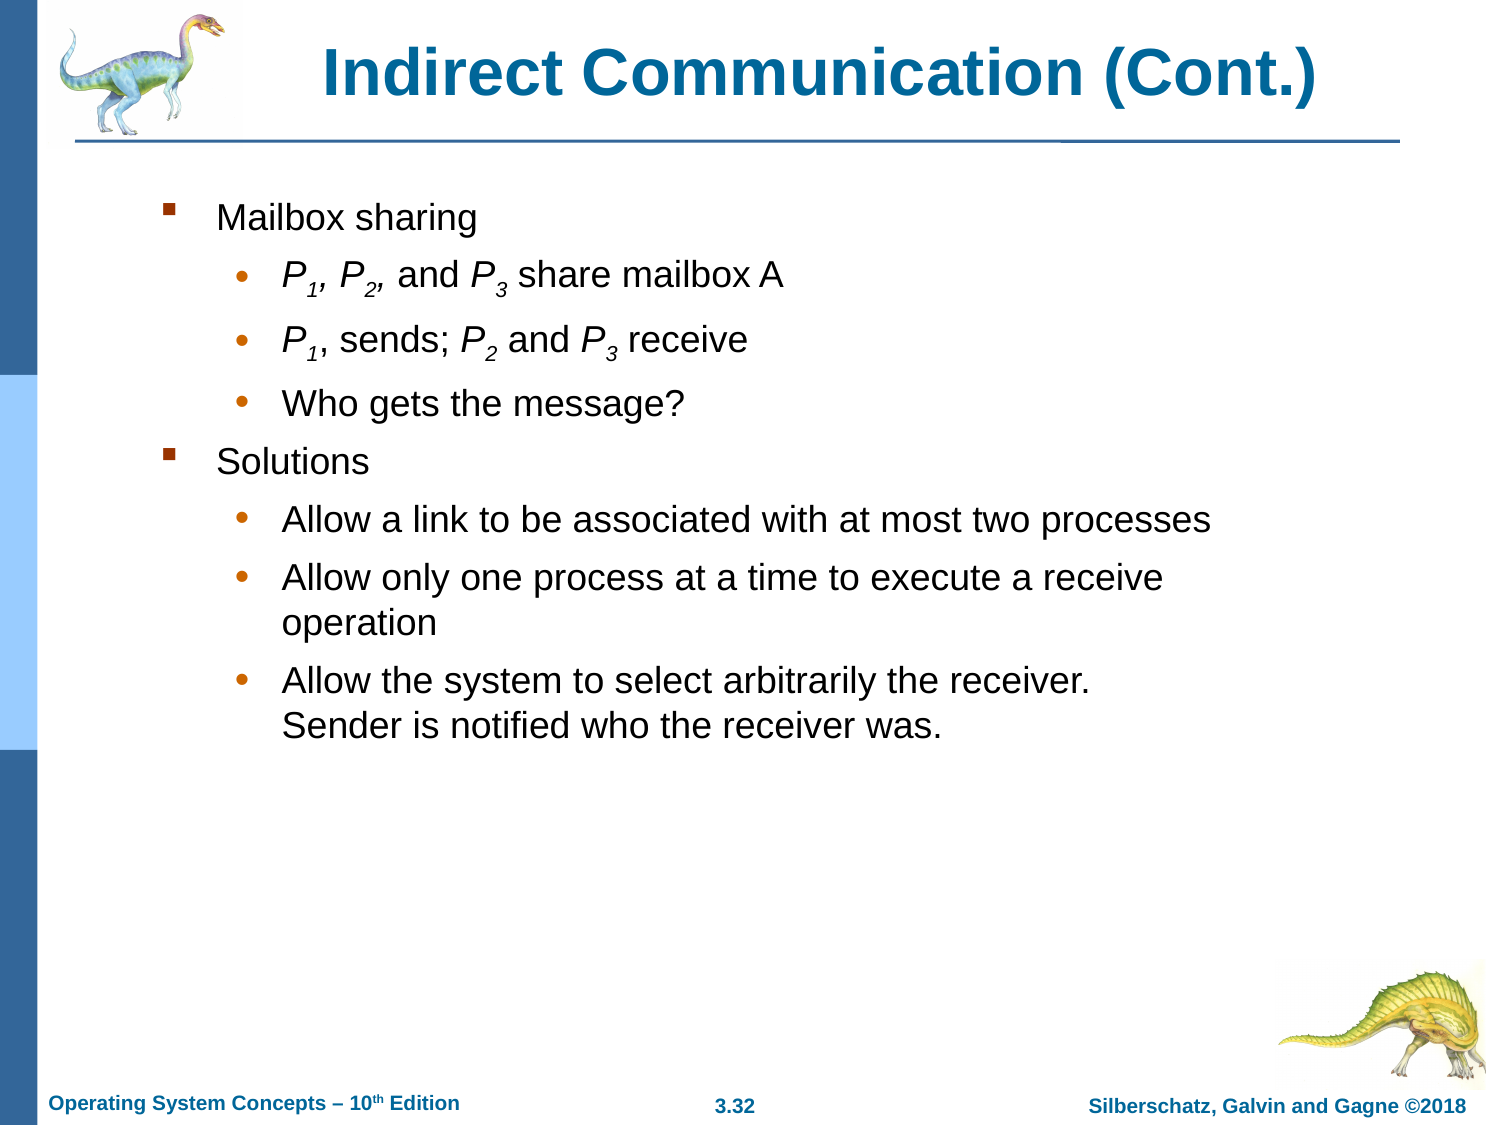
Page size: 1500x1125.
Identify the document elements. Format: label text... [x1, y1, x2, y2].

picture [46, 0, 243, 149]
list Mailbox sharing P1, P2, and P3 share mailbox A P1, sends; P2 and P3 receive Who gets the message? Solutions Allow a link to be associated with at most two processes Allow only one process at a time to execute a receive operation Allow the system to select arbitrarily the receiver. Sender is notified who the receiver was. [144, 184, 1234, 929]
title Indirect Communication (Cont.) [160, 21, 1483, 116]
picture [1275, 959, 1486, 1090]
